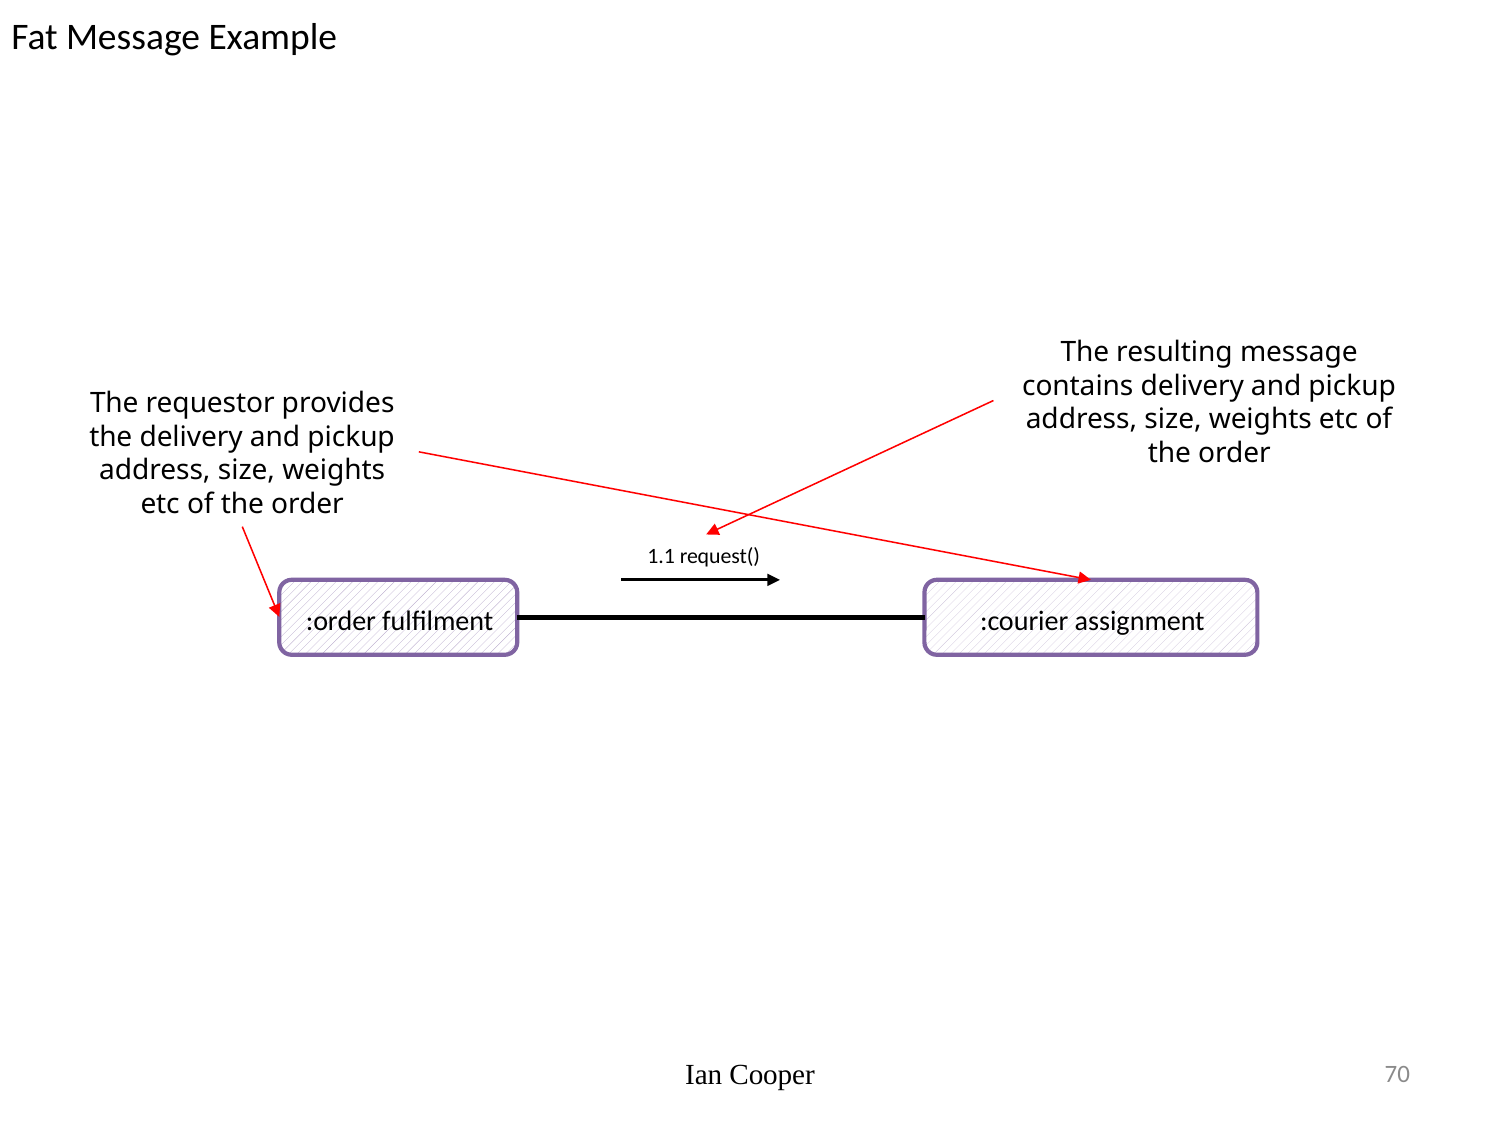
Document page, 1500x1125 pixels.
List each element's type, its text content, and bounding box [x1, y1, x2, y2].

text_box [705, 384, 994, 535]
slide_number 70 [1074, 1042, 1425, 1103]
text_box [922, 577, 1260, 657]
text_box :courier assignment [965, 594, 1238, 644]
text_box [277, 577, 520, 657]
footer Ian Cooper [512, 1042, 988, 1103]
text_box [418, 452, 1092, 581]
text_box The resulting message contains delivery and pickup address, size, weights etc of the order [993, 325, 1425, 476]
text_box Fat Message Example [0, 0, 1500, 69]
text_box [242, 528, 280, 618]
text_box The requestor provides the delivery and pickup address, size, weights etc of the order [65, 377, 419, 527]
text_box :order fulfilment [291, 594, 518, 644]
